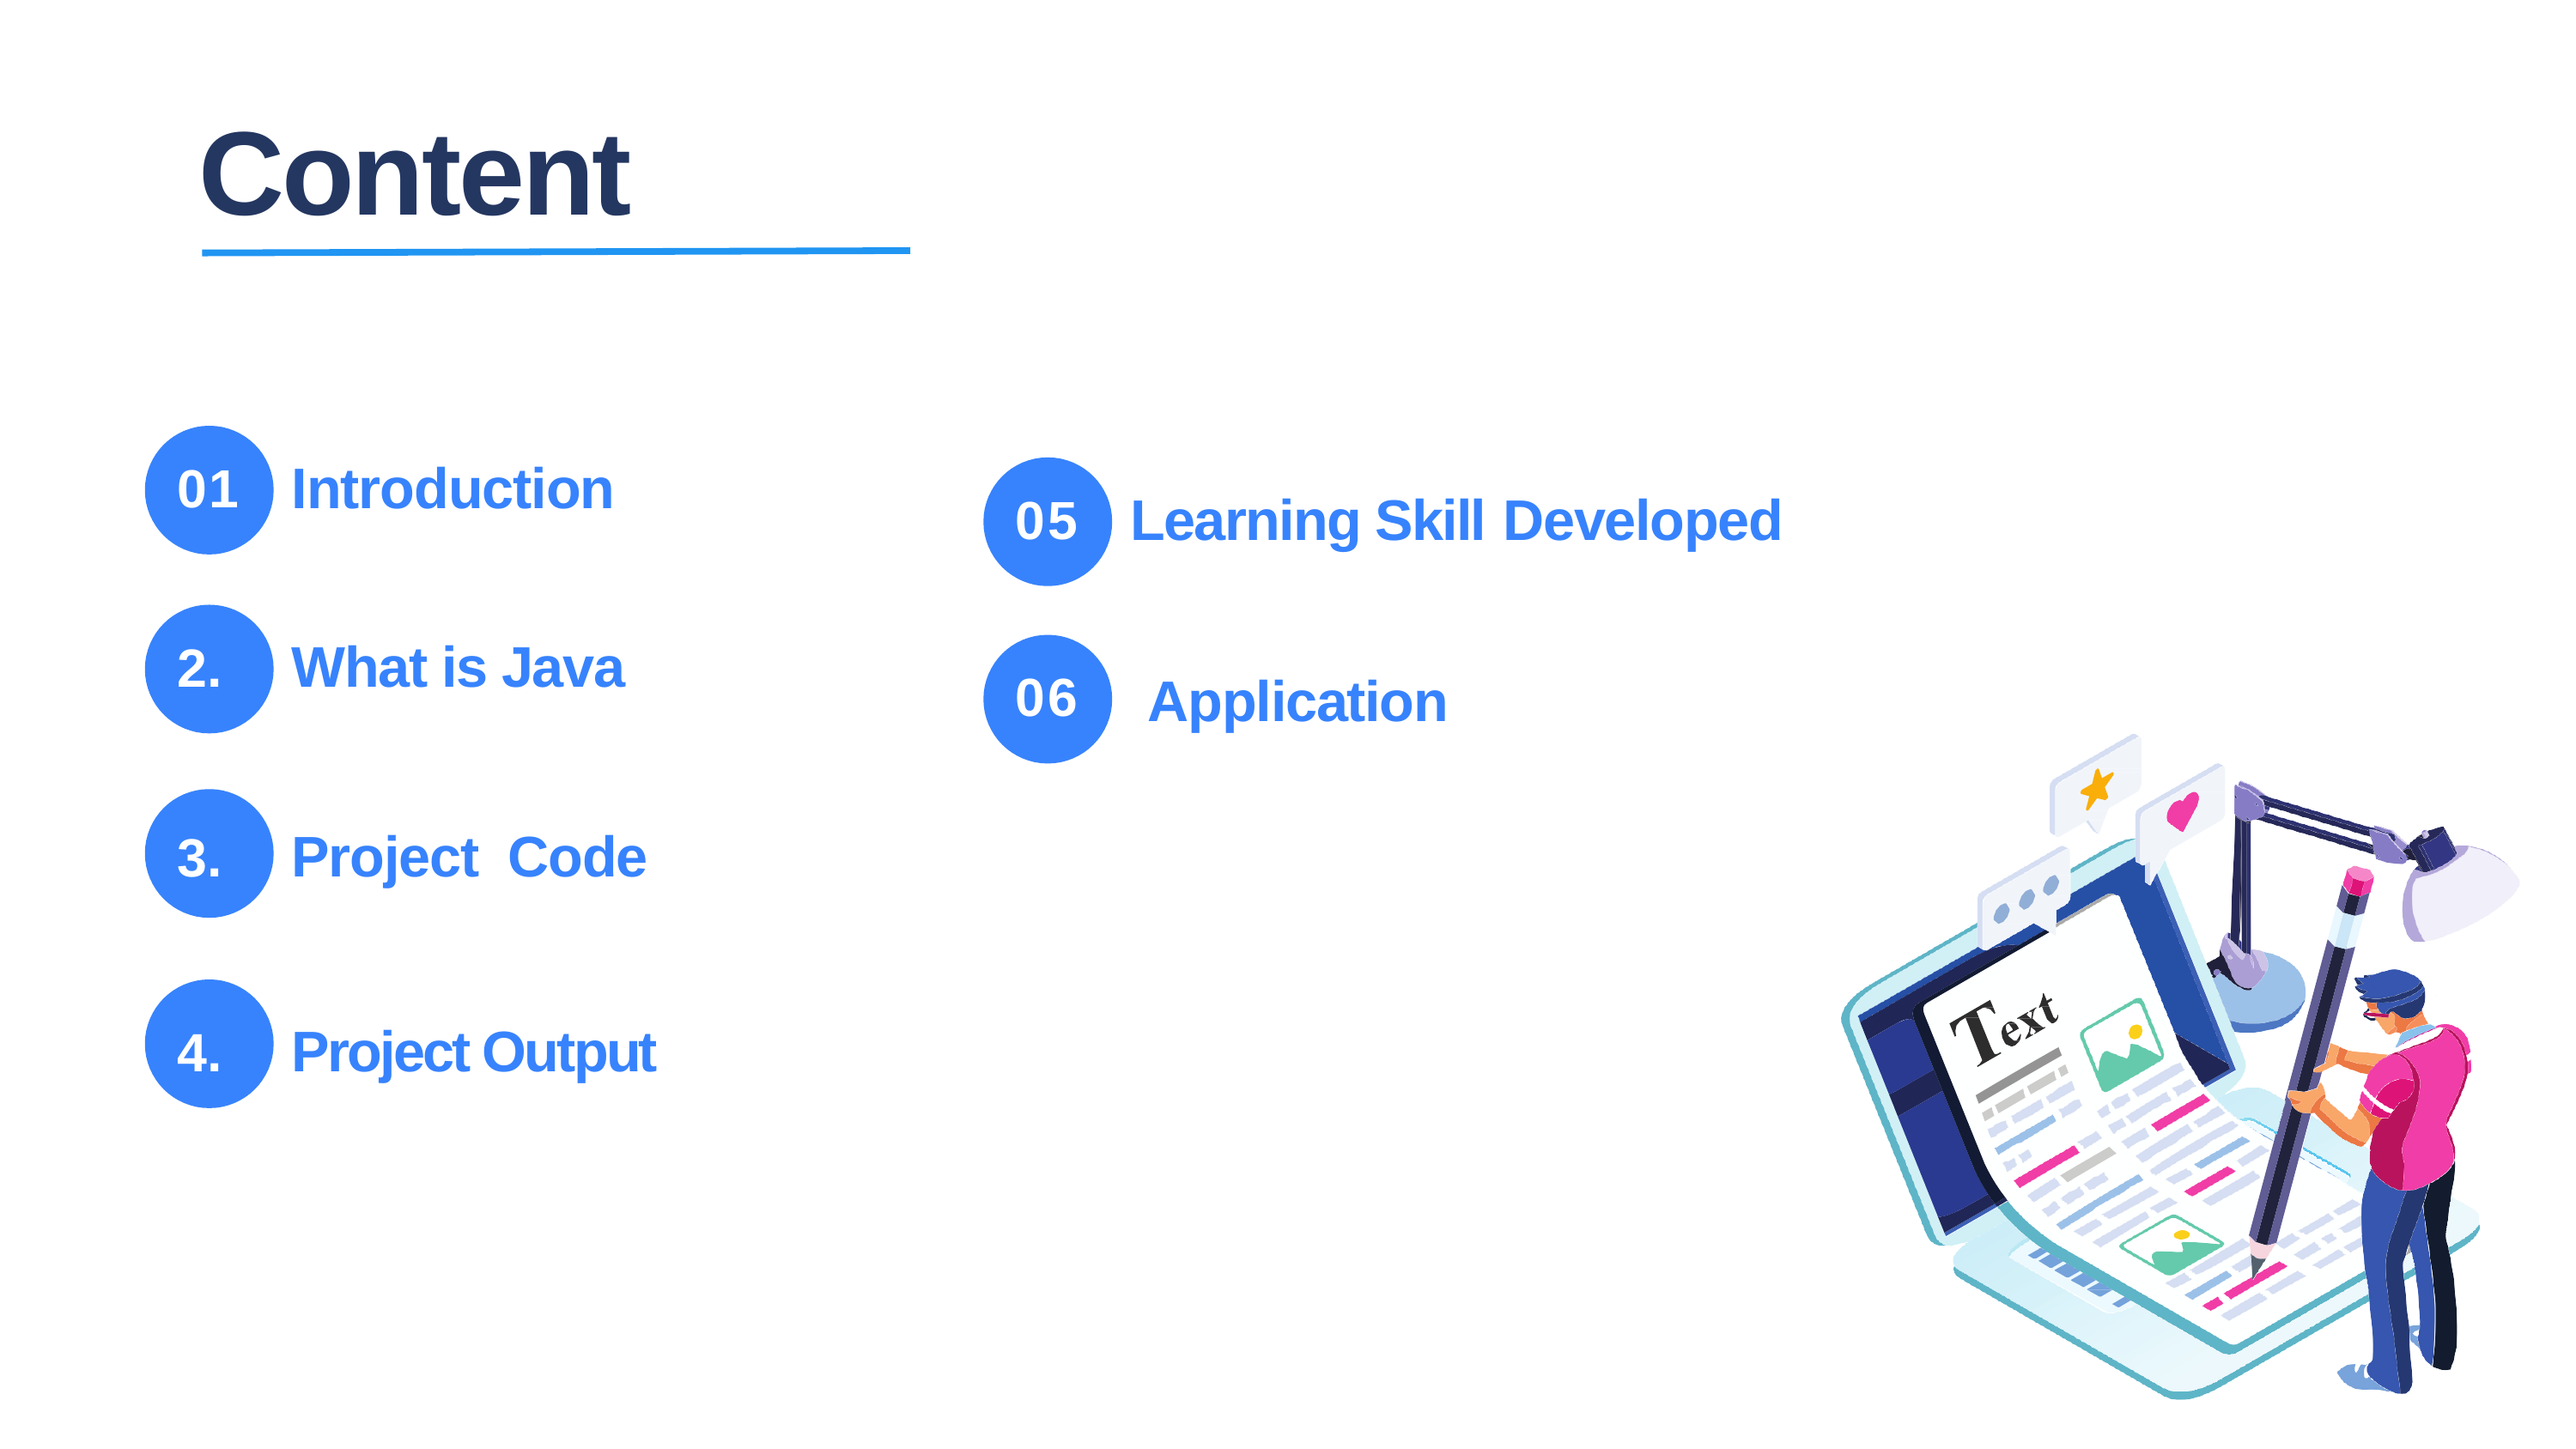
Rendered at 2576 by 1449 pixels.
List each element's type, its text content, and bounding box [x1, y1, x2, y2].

text_box Application [1082, 663, 1795, 734]
text_box [144, 798, 175, 908]
title Content [197, 94, 633, 338]
text_box 01 [175, 452, 244, 518]
text_box 05 [1013, 483, 1082, 550]
text_box Introduction [289, 449, 617, 520]
text_box Learning Skill Developed [1128, 481, 1913, 552]
text_box What is Java Project Code Project Output [175, 627, 716, 1084]
text_box 06 [1013, 661, 1082, 728]
text_box [983, 634, 1103, 764]
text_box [1840, 733, 2520, 1400]
text_box [144, 604, 258, 724]
text_box [983, 457, 1113, 586]
text_box [144, 989, 260, 1108]
